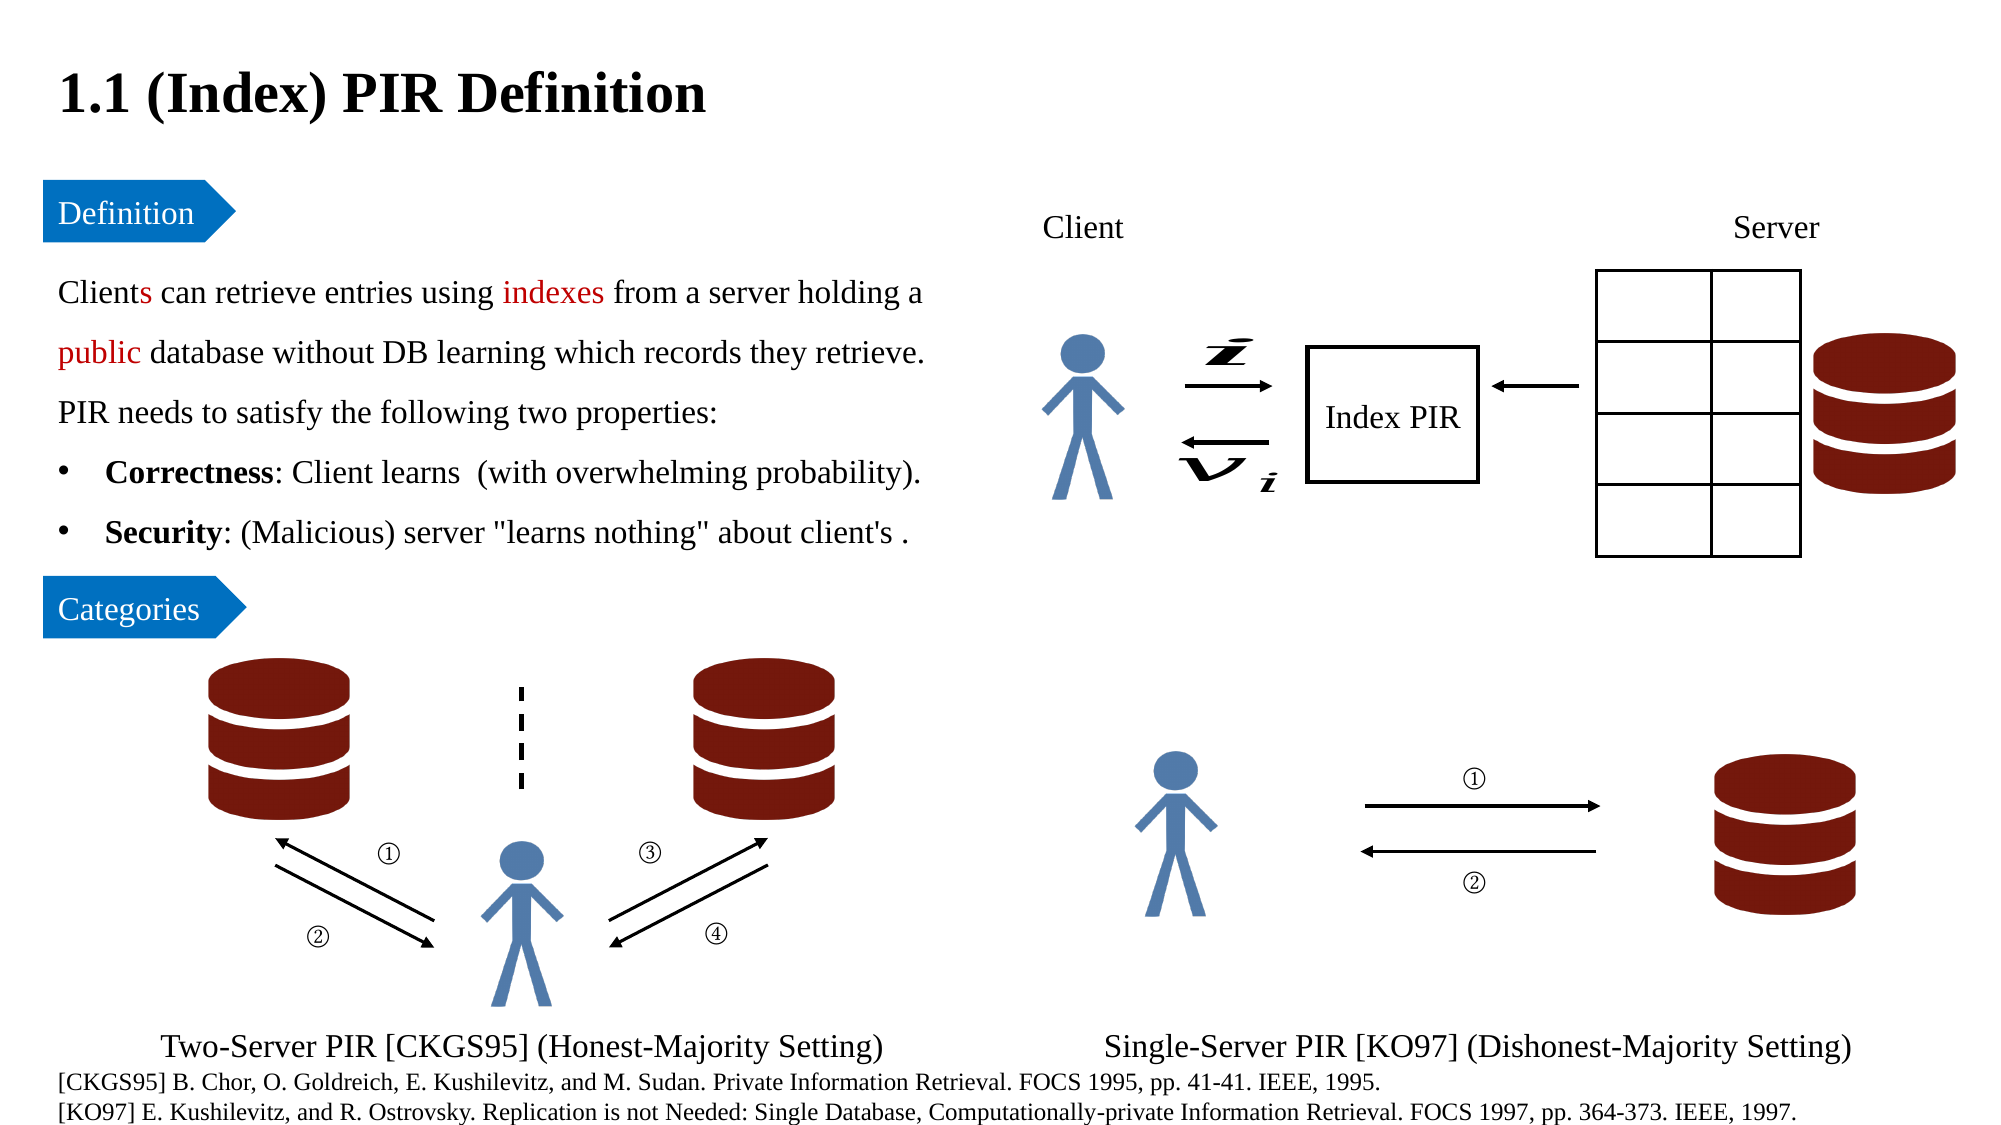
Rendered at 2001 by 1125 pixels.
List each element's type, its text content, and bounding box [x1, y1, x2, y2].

text_box Client [1001, 180, 1166, 271]
text_box 1.1 (Index) PIR Definition [0, 0, 1321, 179]
text_box Two-Server PIR [CKGS95] (Honest-Majority Setting) [44, 996, 999, 1065]
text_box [1134, 748, 1856, 917]
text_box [208, 658, 835, 1007]
text_box Server [1596, 180, 1957, 271]
text_box Definition [42, 179, 237, 243]
text_box Single-Server PIR [KO97] (Dishonest-Majority Setting) [999, 996, 1957, 1065]
text_box Categories [42, 575, 248, 639]
picture [1041, 333, 1125, 500]
text_box [CKGS95] B. Chor, O. Goldreich, E. Kushilevitz, and M. Sudan. Private Information Retrieval. FOCS 1995, pp. 41-41. IEEE, 1995. [KO97] E. Kushilevitz, and R. Ostrovsky. Replication is not Needed: Single Database, Computationally-private Information Retrieval. FOCS 1997, pp. 364-373. IEEE, 1997. [43, 1065, 1957, 1125]
picture [1813, 333, 1956, 494]
text_box Index PIR [1307, 347, 1479, 483]
